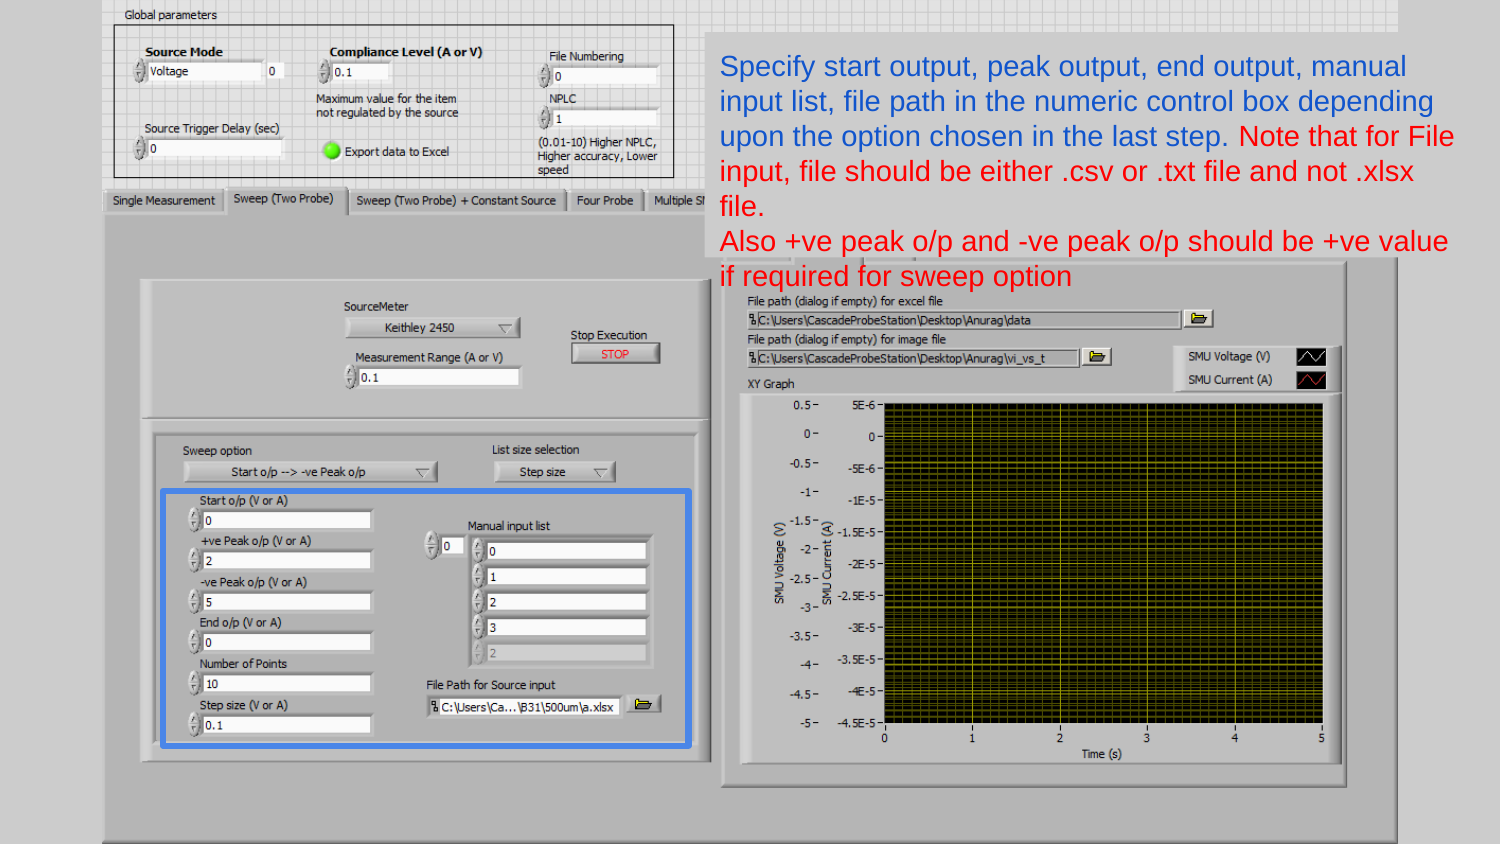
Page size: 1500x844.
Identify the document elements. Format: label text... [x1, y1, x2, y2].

picture [102, 0, 1398, 844]
text_box Specify start output, peak output, end output, manual input list, file path in the numeric control box depending upon the option chosen in the last step. Note that for File input, file should be either .csv or .txt file and not .xlsx file. Also +ve peak o/p and -ve peak o/p should be +ve value if required for sweep option [1402, 32, 1480, 258]
